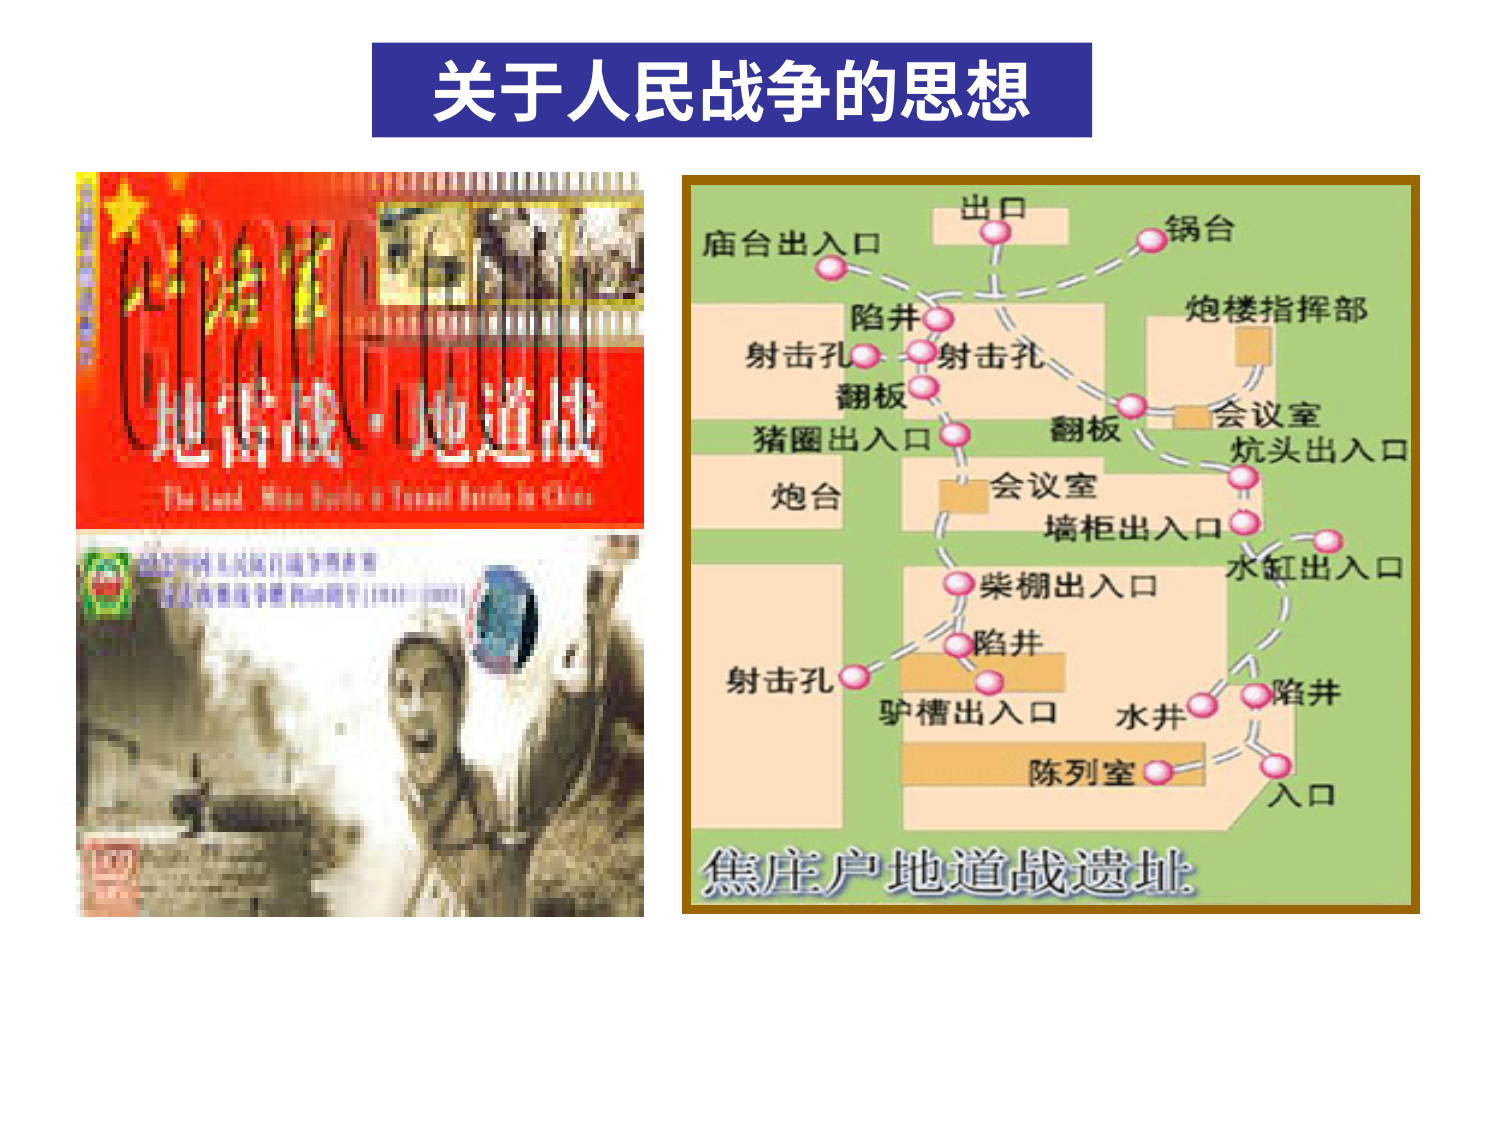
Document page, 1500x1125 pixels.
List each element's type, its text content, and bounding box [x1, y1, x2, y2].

picture [76, 172, 644, 918]
picture [690, 184, 1412, 906]
text_box 关于人民战争的思想 [372, 42, 1093, 138]
